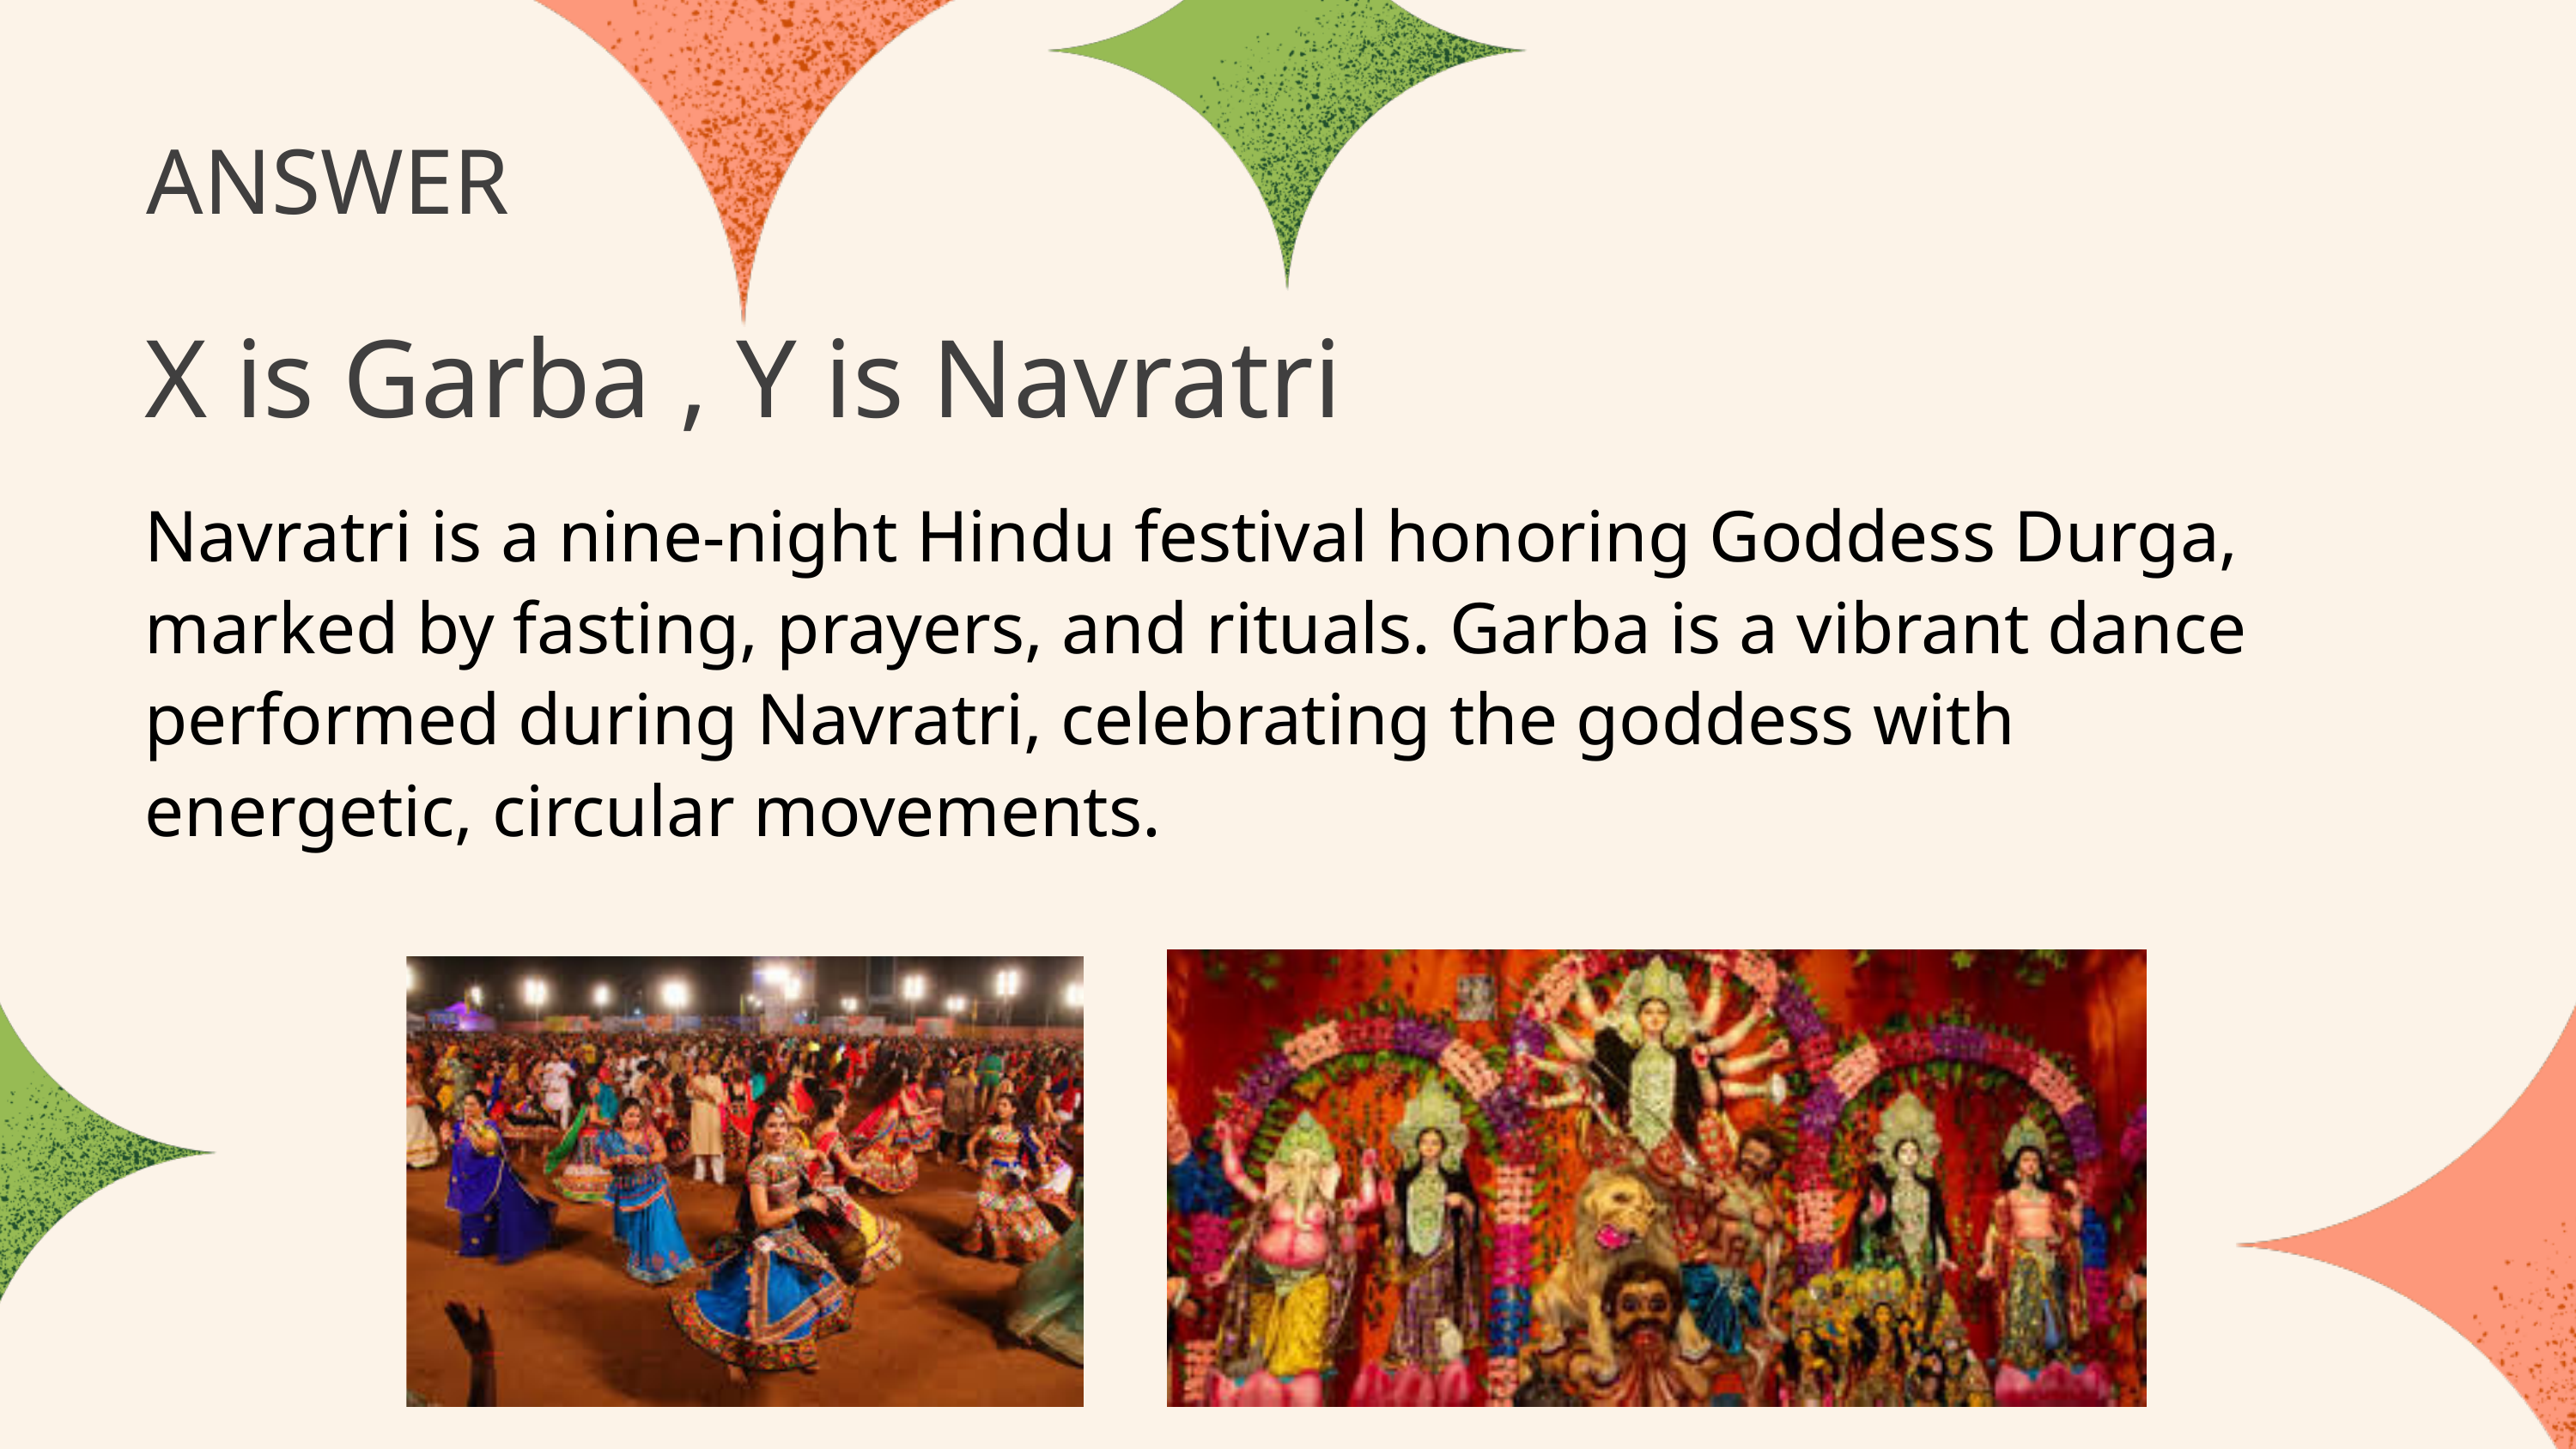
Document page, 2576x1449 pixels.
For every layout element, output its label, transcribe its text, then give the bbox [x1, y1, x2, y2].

text_box ANSWER [146, 124, 369, 233]
text_box [369, 0, 1048, 278]
text_box [1048, 0, 1528, 278]
text_box Navratri is a nine-night Hindu festival honoring Goddess Durga, marked by fasting, prayers, and rituals. Garba is a vibrant dance performed during Navratri, celebrating the goddess with energetic, circular movements. [144, 484, 2336, 1125]
text_box [406, 956, 1084, 1407]
text_box [0, 912, 218, 1393]
text_box [2235, 870, 2576, 1449]
text_box X is Garba , Y is Navratri [144, 278, 2432, 440]
text_box [1167, 949, 2147, 1407]
